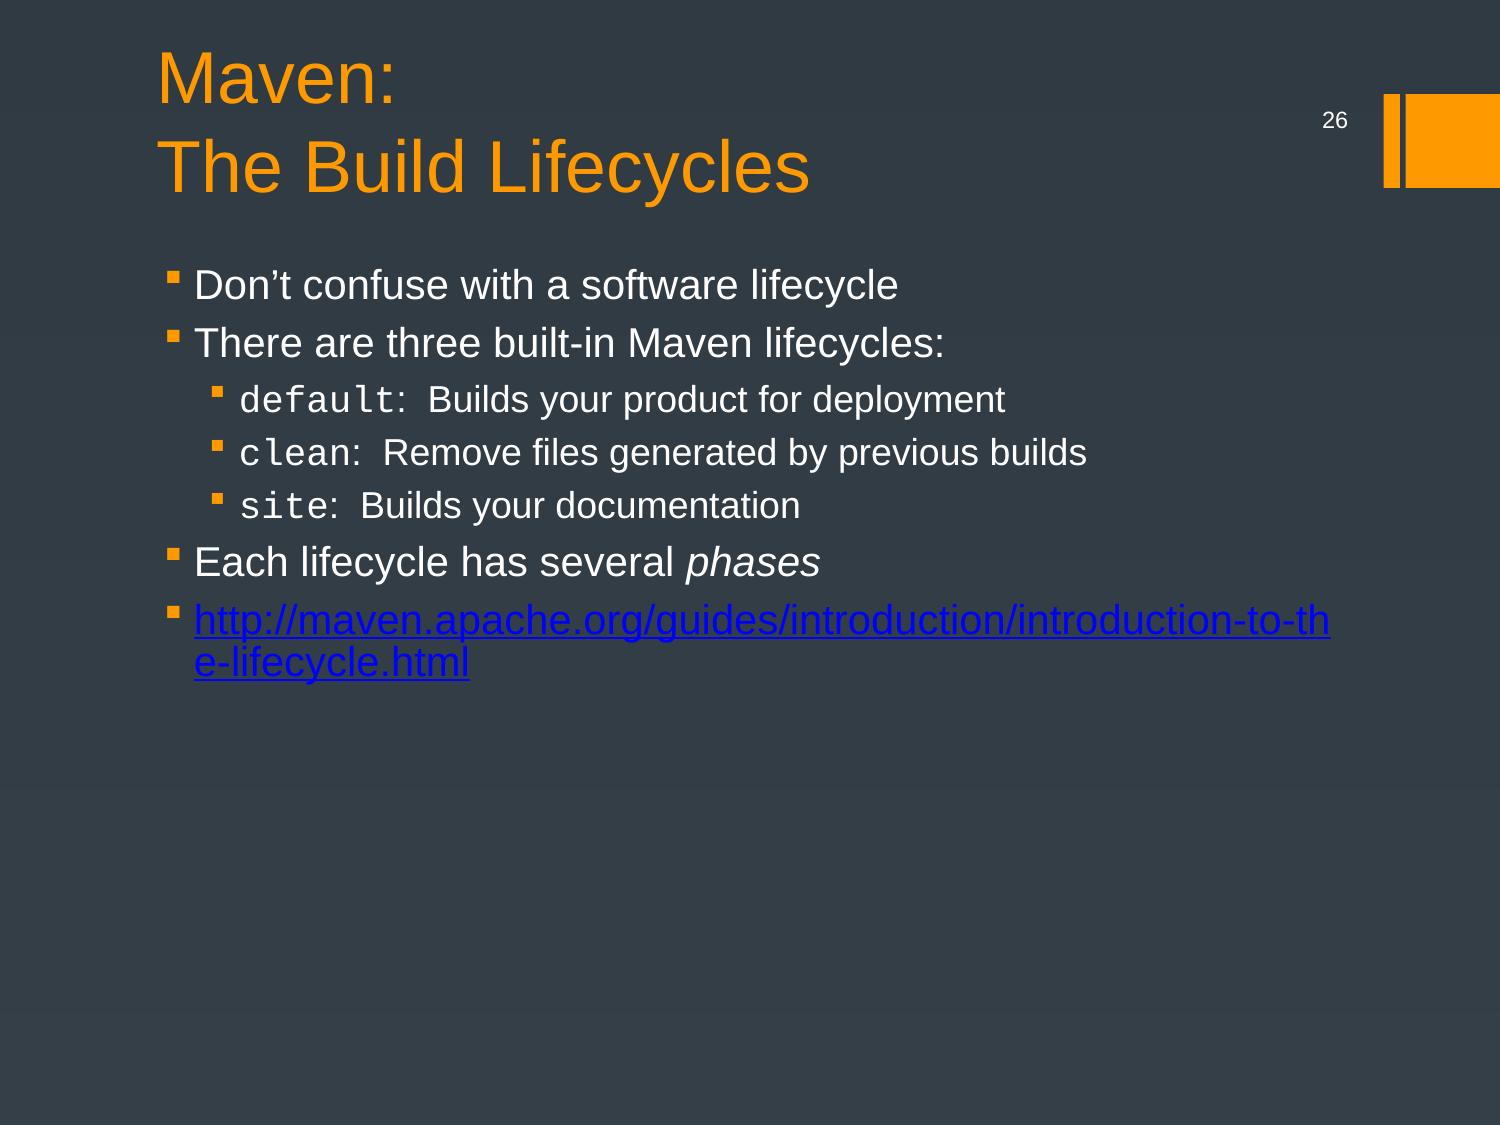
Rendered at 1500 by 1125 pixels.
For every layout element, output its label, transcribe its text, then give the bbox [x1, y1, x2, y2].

list Don’t confuse with a software lifecycle There are three built-in Maven lifecycles: default: Builds your product for deployment clean: Remove files generated by previous builds site: Builds your documentation Each lifecycle has several phases http://maven.apache.org/guides/introduction/introduction-to-the-lifecycle.html [149, 251, 1351, 1038]
title Maven: The Build Lifecycles [149, 23, 1351, 214]
slide_number 26 [1311, 97, 1355, 140]
